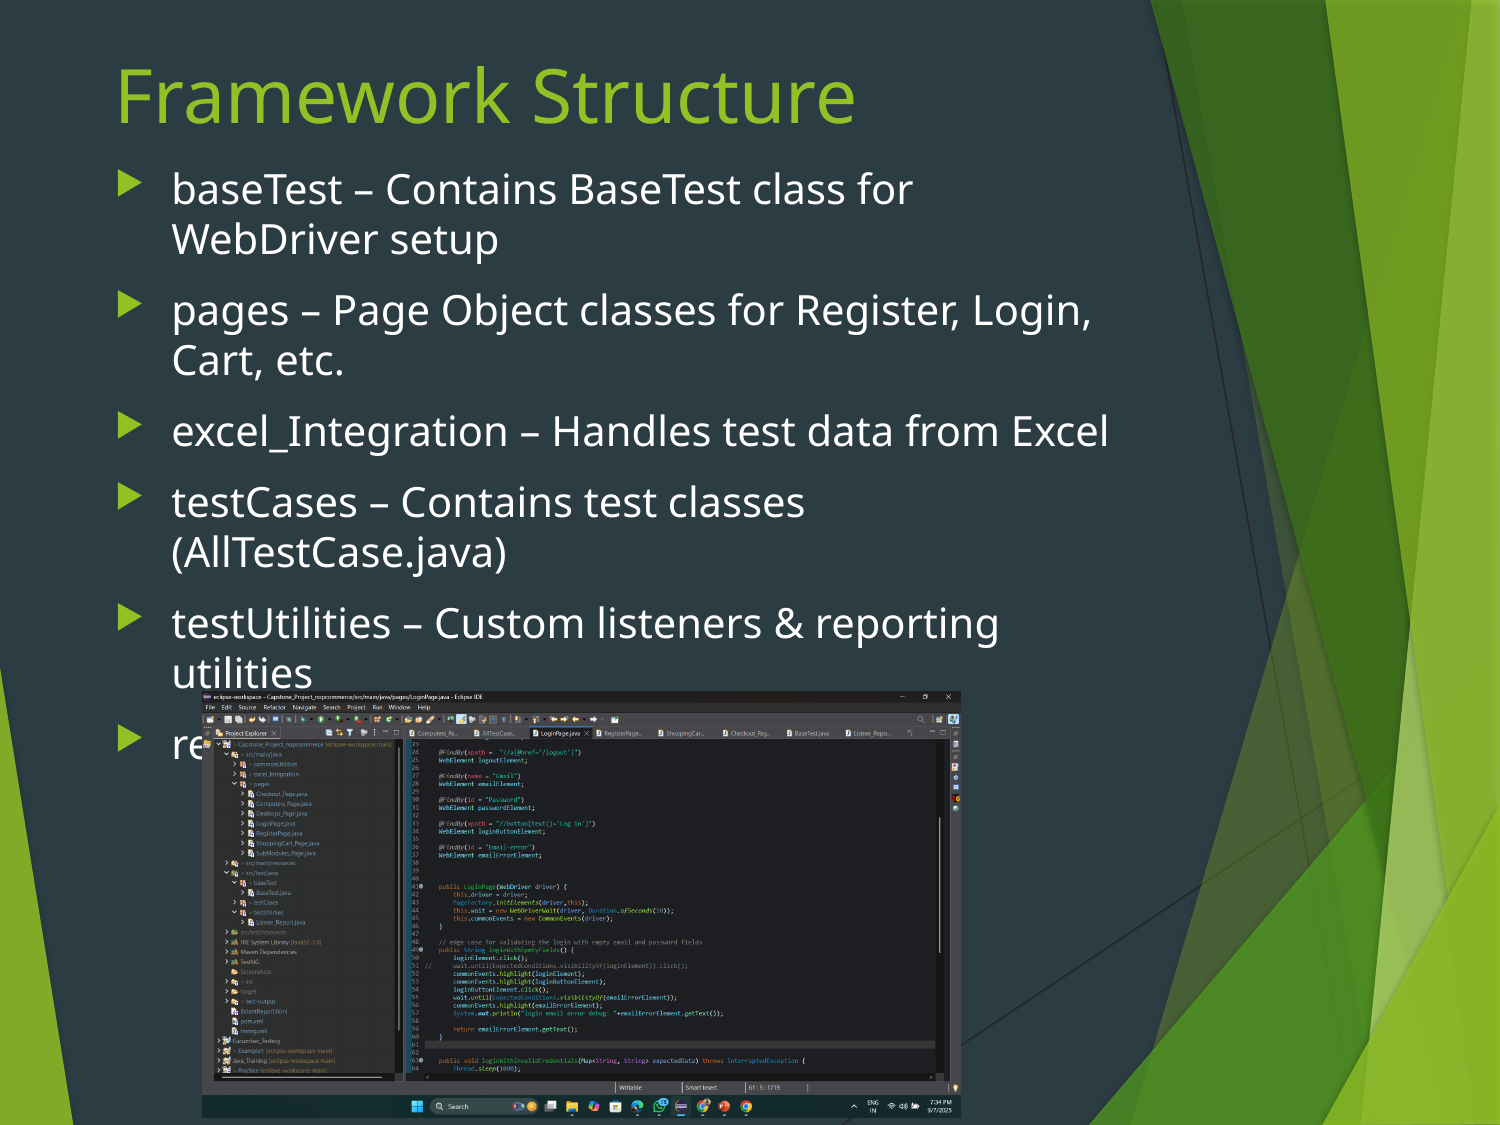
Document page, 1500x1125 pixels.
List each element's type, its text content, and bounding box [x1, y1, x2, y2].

list baseTest – Contains BaseTest class for WebDriver setup pages – Page Object classes for Register, Login, Cart, etc. excel_Integration – Handles test data from Excel testCases – Contains test classes (AllTestCase.java) testUtilities – Custom listeners & reporting utilities resources – Test data files (Excel) [99, 155, 1142, 792]
picture [202, 690, 961, 1118]
title Framework Structure [99, 41, 1142, 155]
